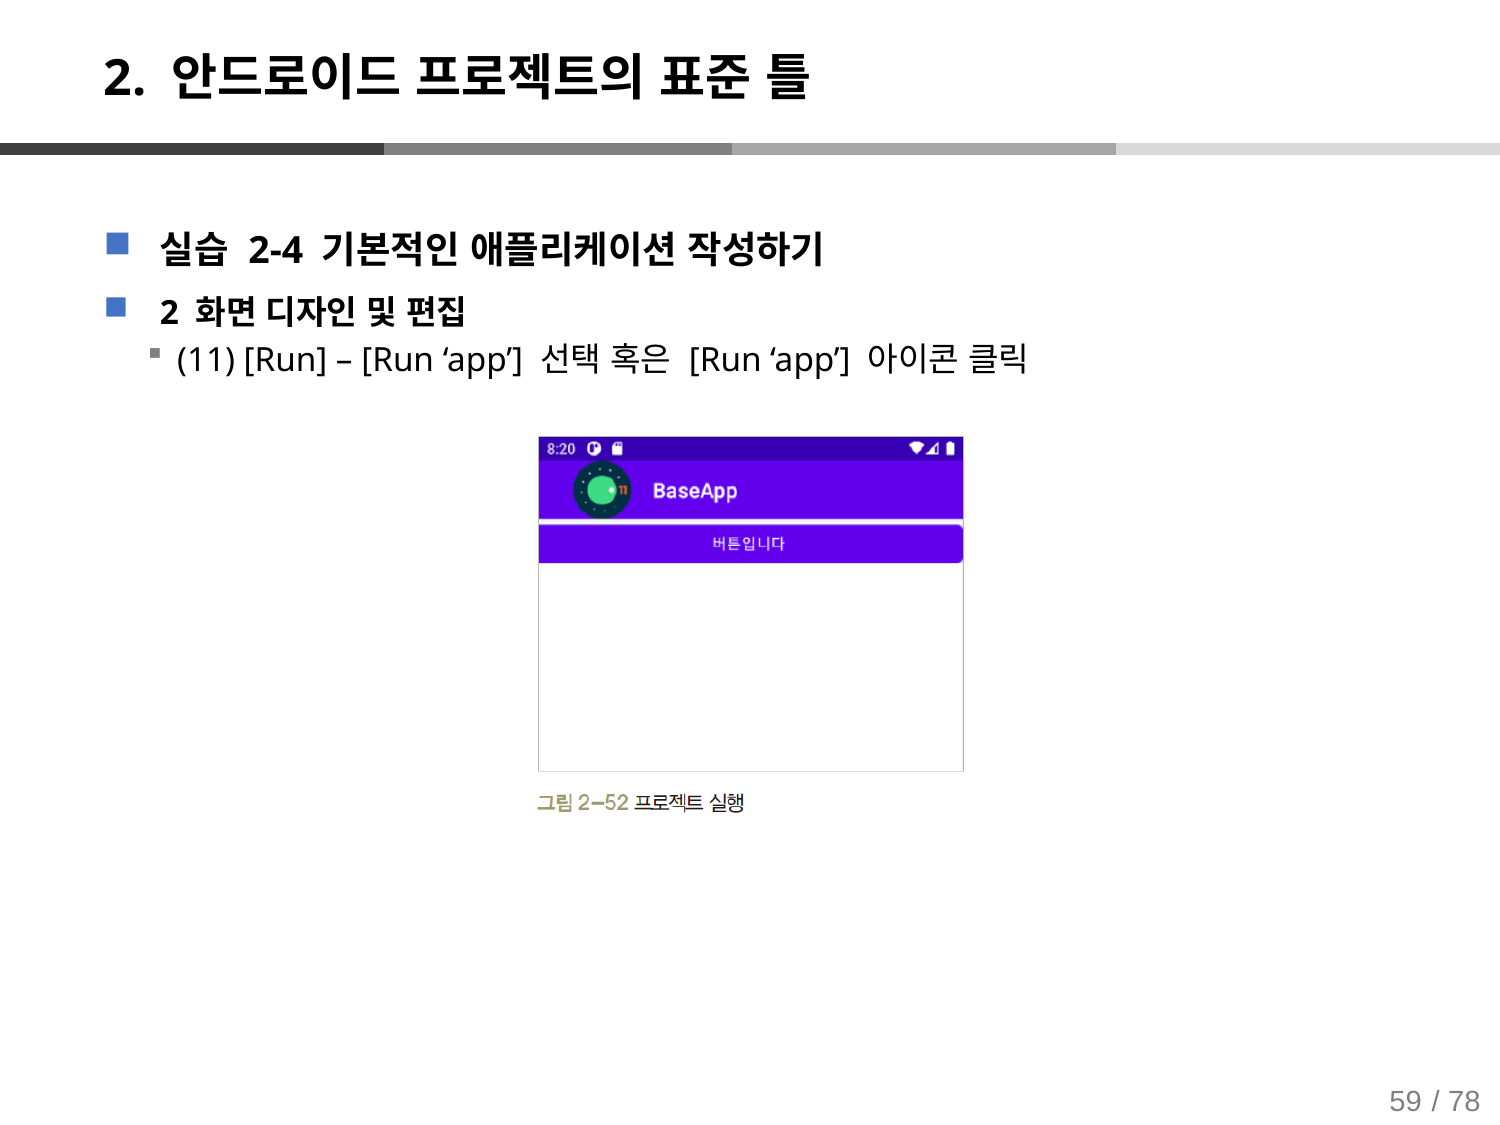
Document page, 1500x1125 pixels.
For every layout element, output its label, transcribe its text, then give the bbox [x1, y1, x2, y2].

list 실습 2-4 기본적인 애플리케이션 작성하기 2 화면 디자인 및 편집 (11) [Run] – [Run ‘app’] 선택 혹은 [Run ‘app’] 아이콘 클릭 [88, 196, 1432, 1083]
title 2. 안드로이드 프로젝트의 표준 틀 [88, 30, 1211, 121]
picture [535, 433, 965, 816]
